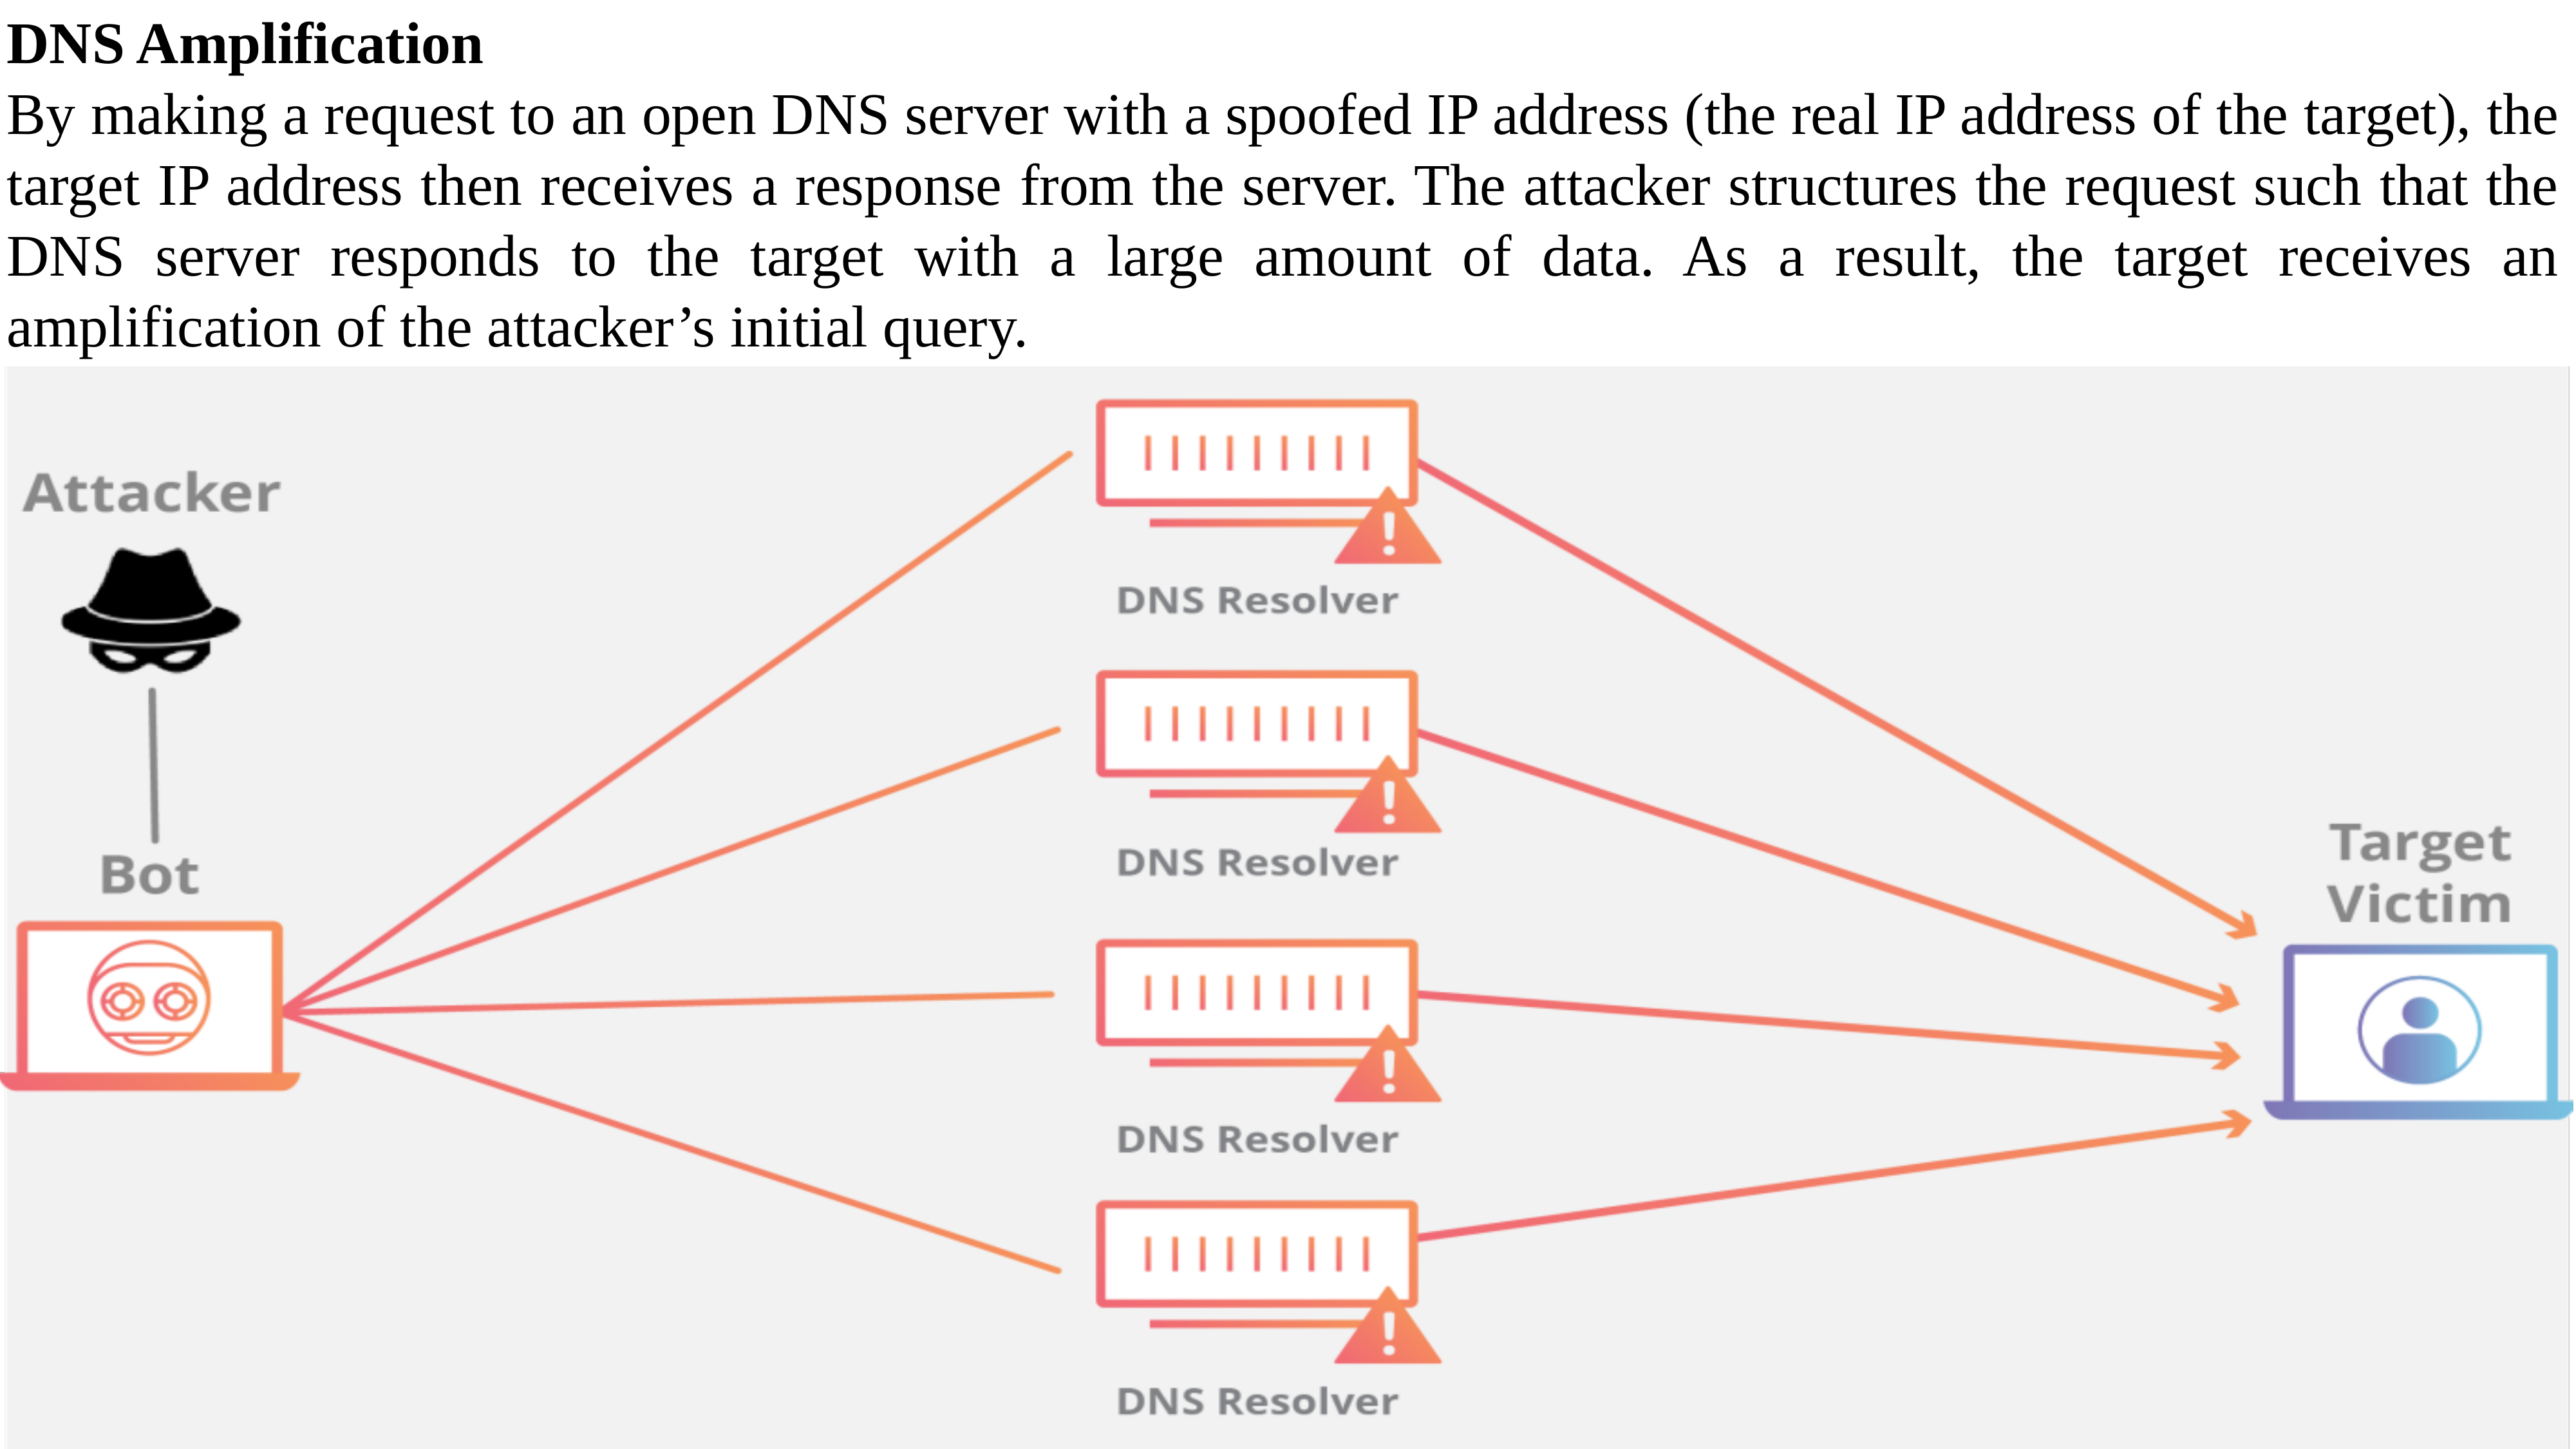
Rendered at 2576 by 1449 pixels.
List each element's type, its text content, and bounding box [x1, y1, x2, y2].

picture [0, 366, 2573, 1449]
text_box DNS Amplification By making a request to an open DNS server with a spoofed IP address (the real IP address of the target), the target IP address then receives a response from the server. The attacker structures the request such that the DNS server responds to the target with a large amount of data. As a result, the target receives an amplification of the attacker’s initial query. [0, 0, 2573, 364]
